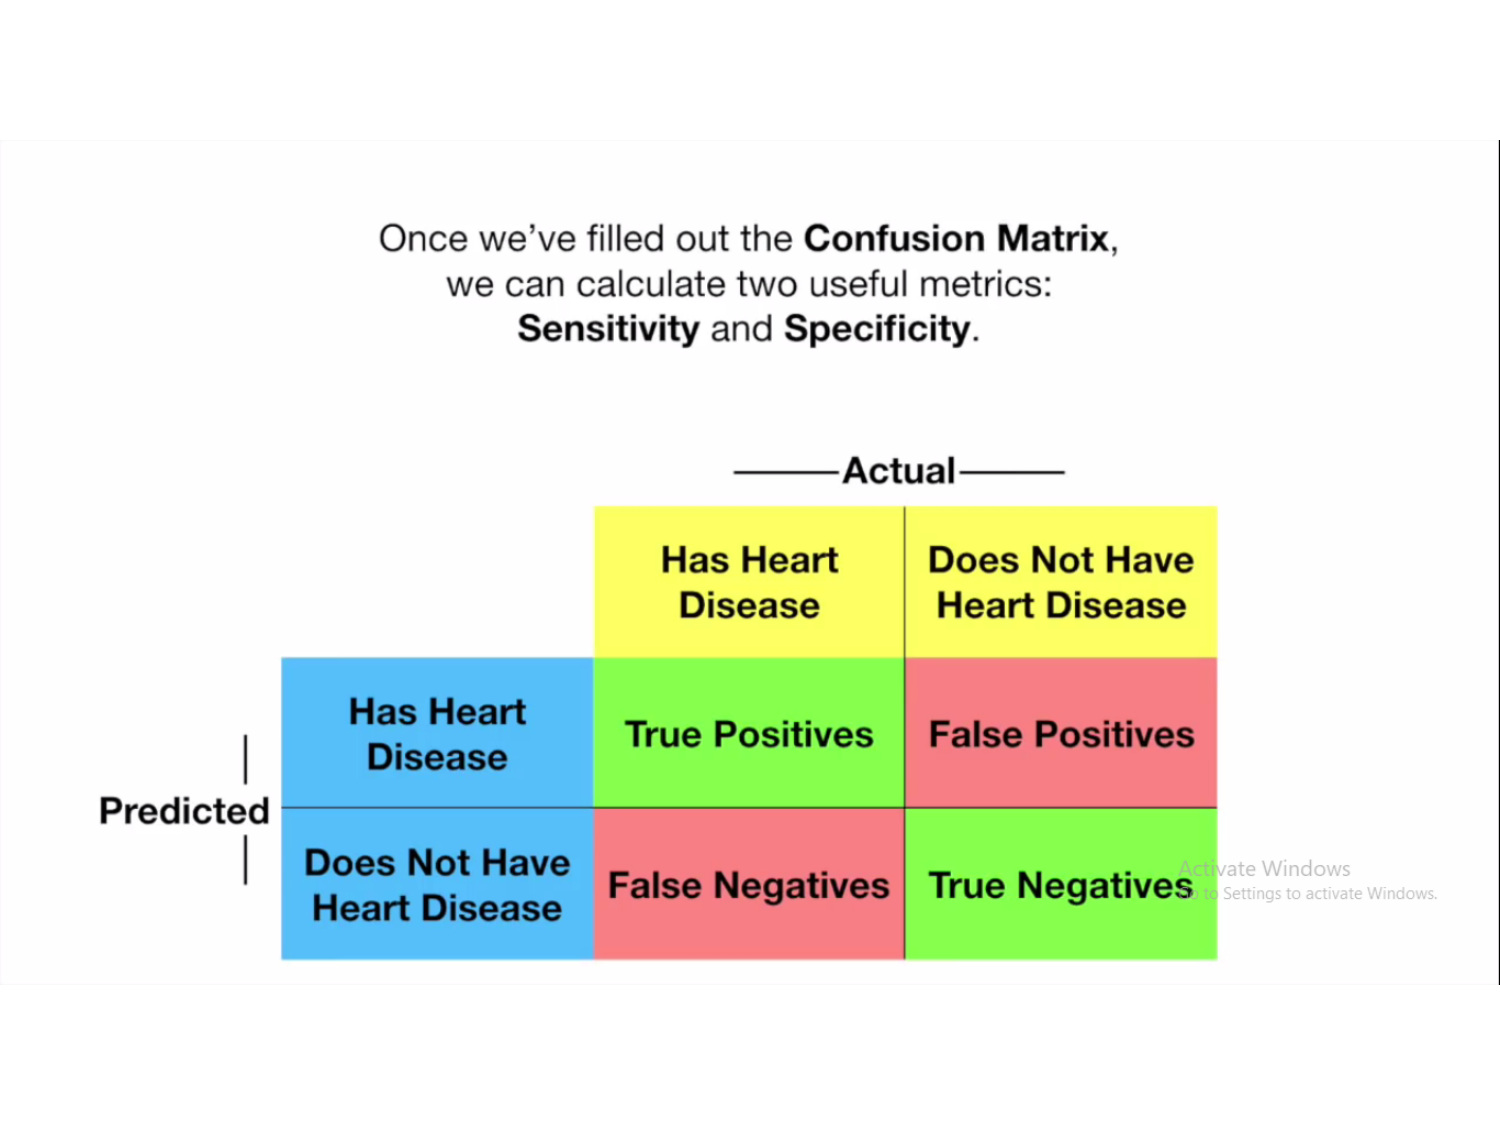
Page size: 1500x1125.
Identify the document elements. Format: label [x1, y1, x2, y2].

picture [0, 140, 1500, 985]
